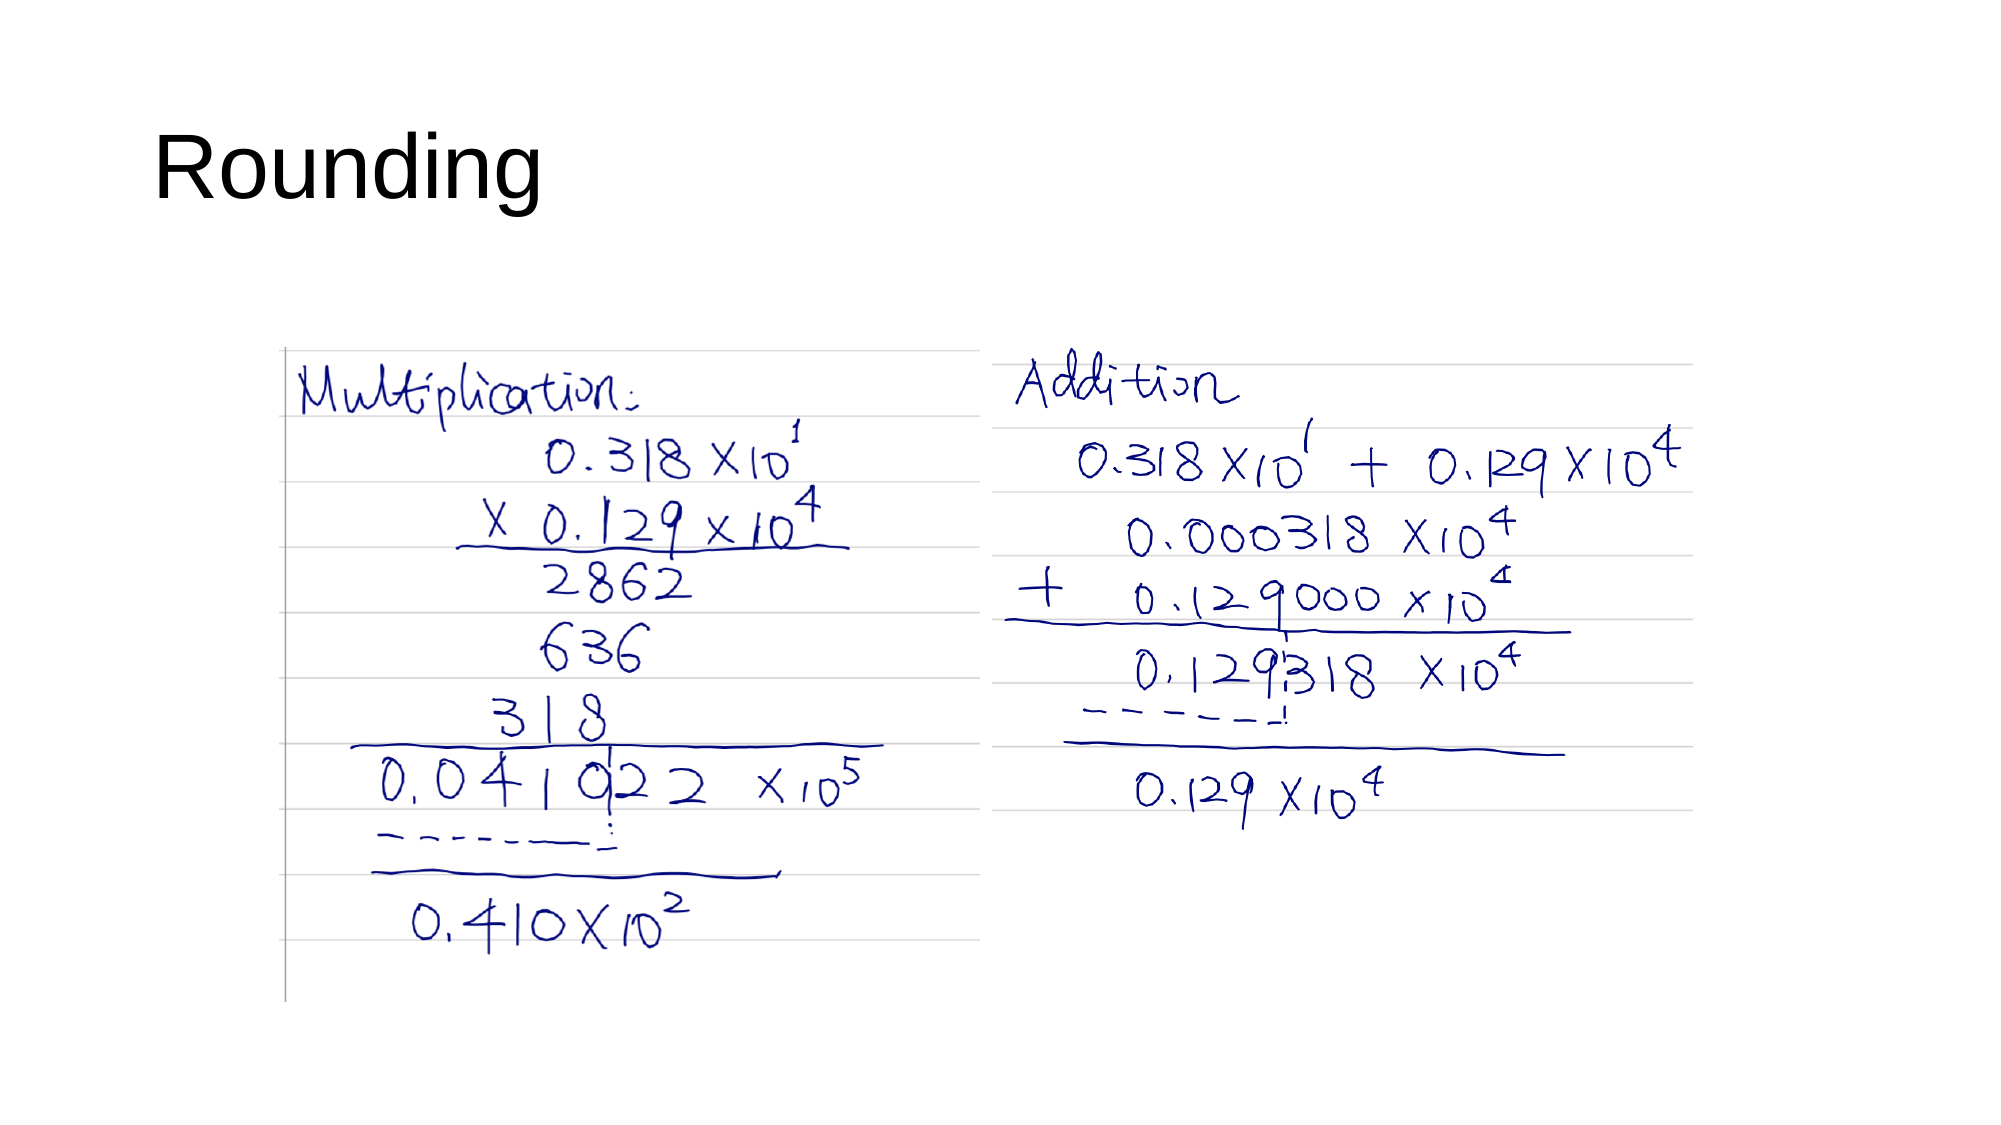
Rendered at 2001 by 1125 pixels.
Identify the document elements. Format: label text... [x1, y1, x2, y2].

title Rounding [137, 59, 1863, 278]
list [279, 347, 980, 1002]
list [992, 347, 1693, 833]
